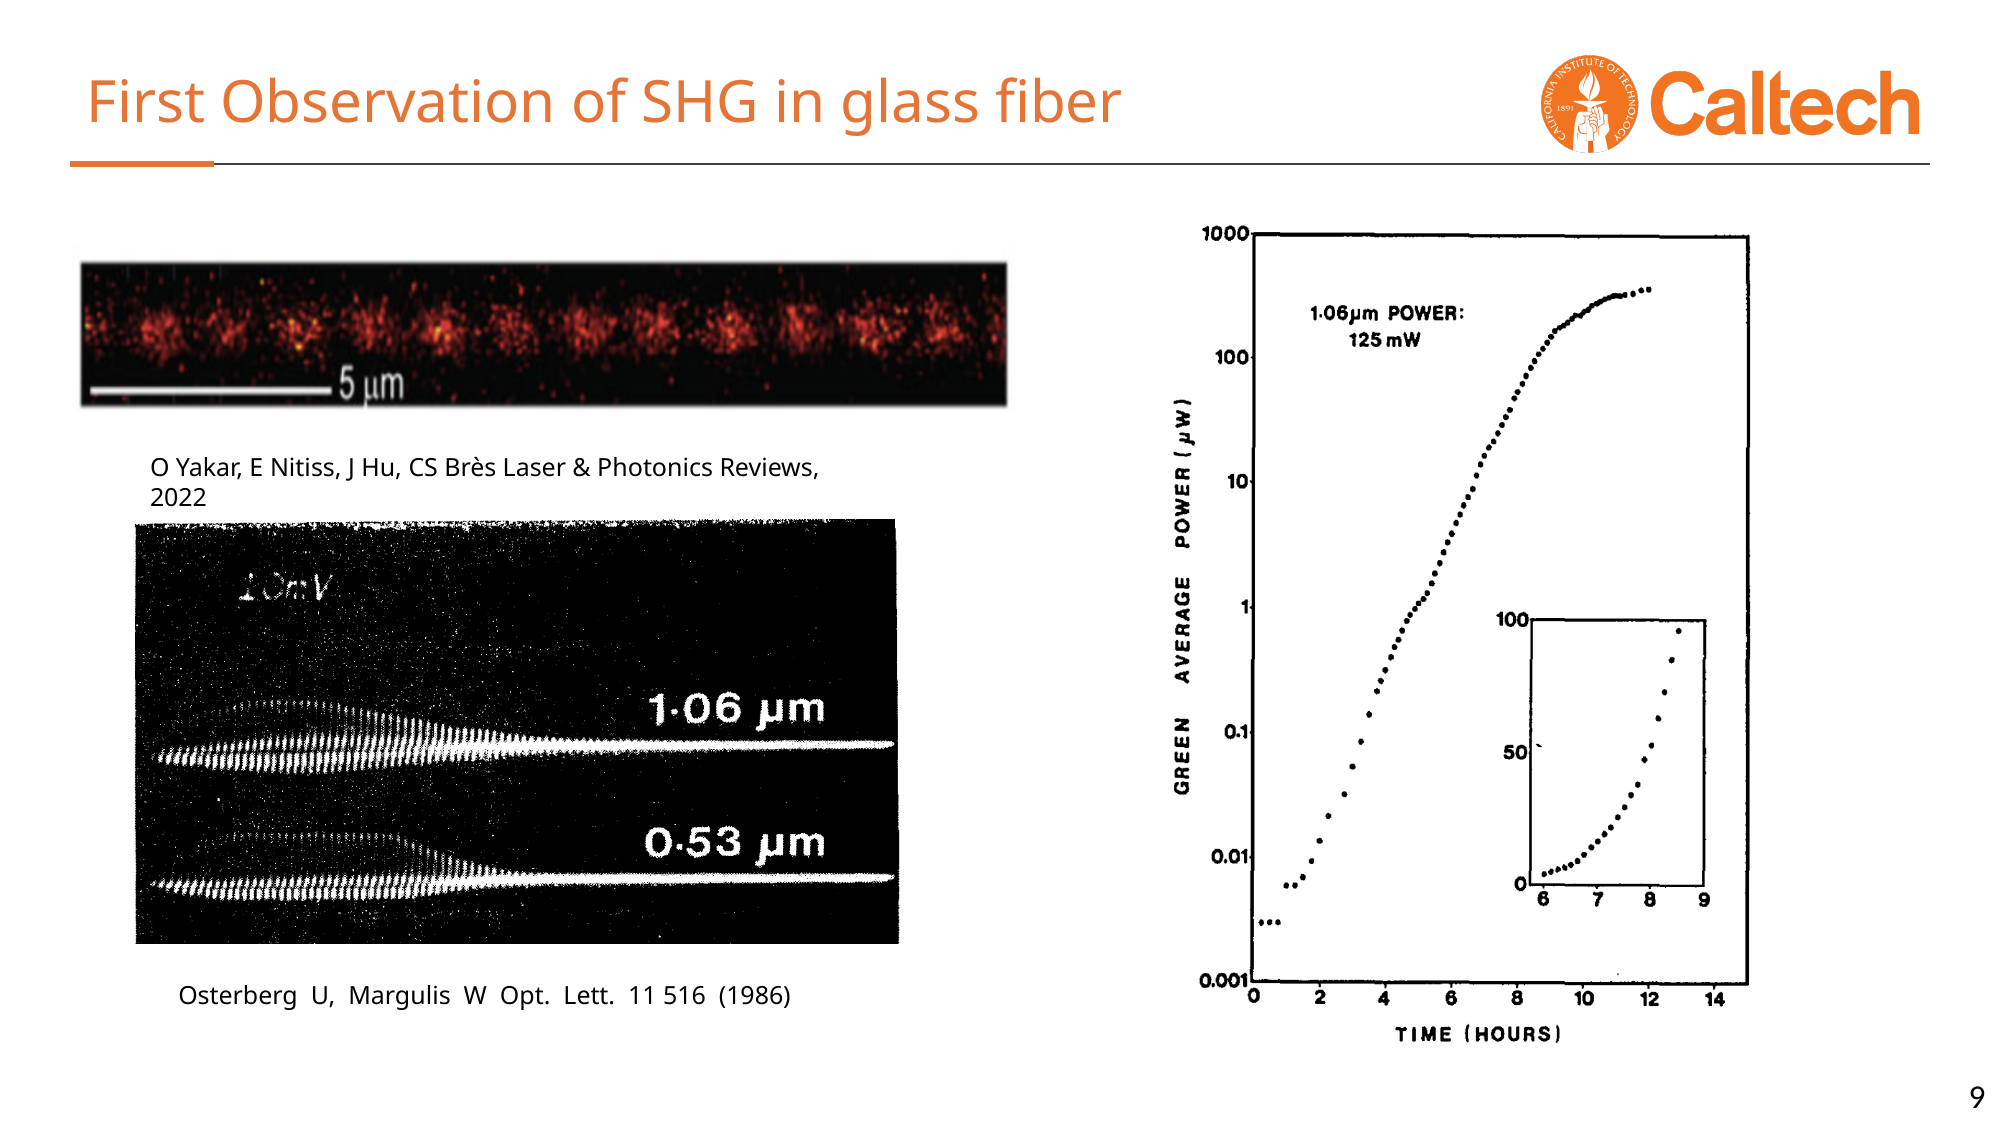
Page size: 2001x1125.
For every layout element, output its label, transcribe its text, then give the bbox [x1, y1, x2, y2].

text_box Osterberg U, Margulis W Opt. Lett. 11 516 (1986) [163, 972, 1127, 1017]
title First Observation of SHG in glass fiber [71, 55, 1797, 152]
picture [1127, 213, 1797, 1058]
picture [119, 519, 911, 944]
picture [1541, 55, 1919, 153]
text_box O Yakar, E Nitiss, J Hu, CS Brès Laser & Photonics Reviews, 2022 [135, 444, 895, 519]
slide_number 9 [1550, 1065, 2000, 1125]
picture [71, 233, 1018, 437]
